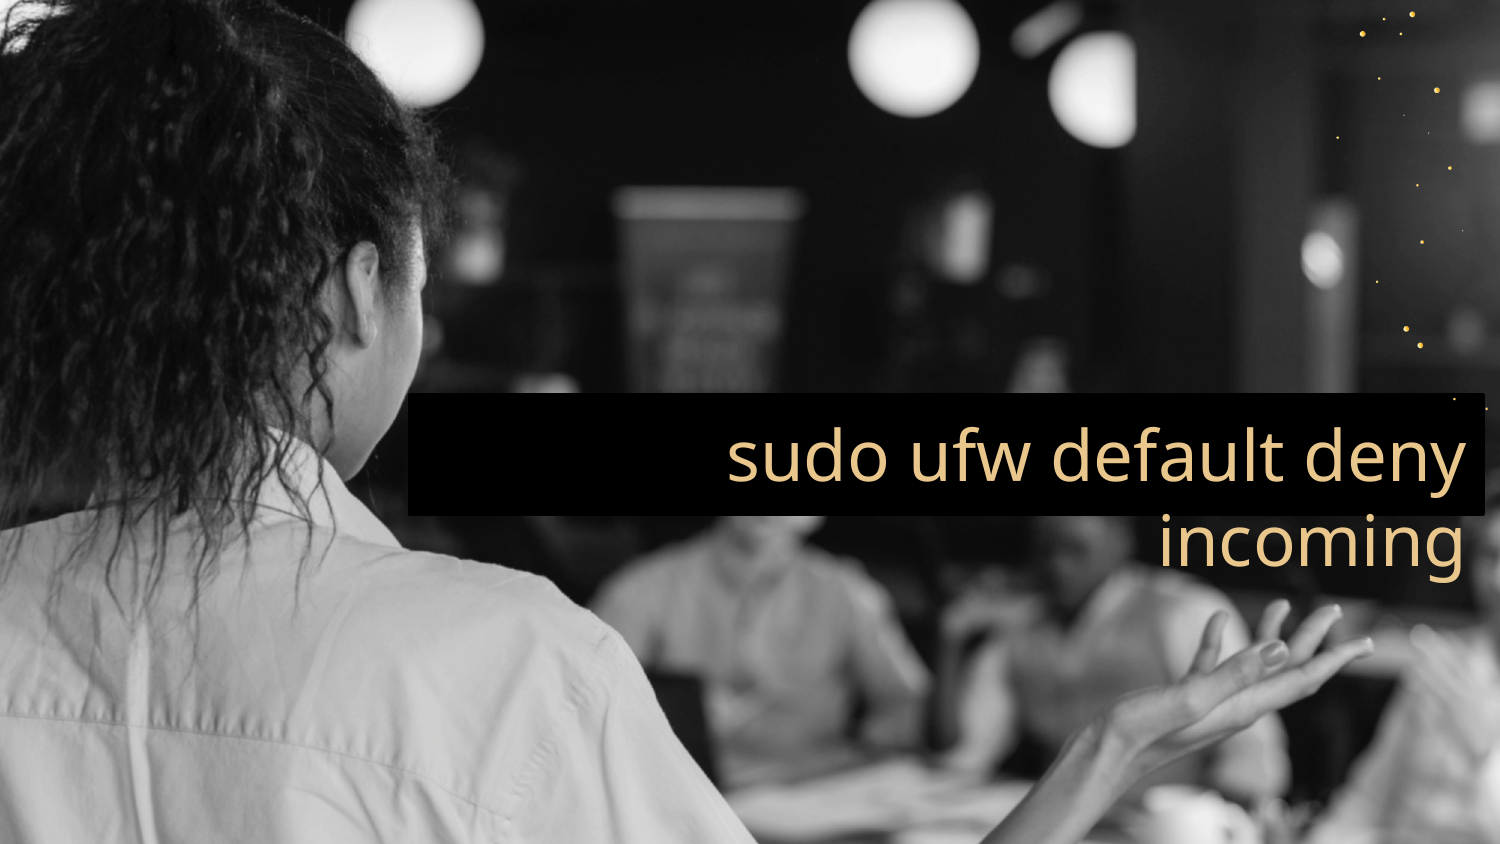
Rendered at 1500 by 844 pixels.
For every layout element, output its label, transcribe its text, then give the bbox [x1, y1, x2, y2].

picture [0, 0, 1500, 844]
title sudo ufw default deny incoming [408, 393, 1485, 516]
